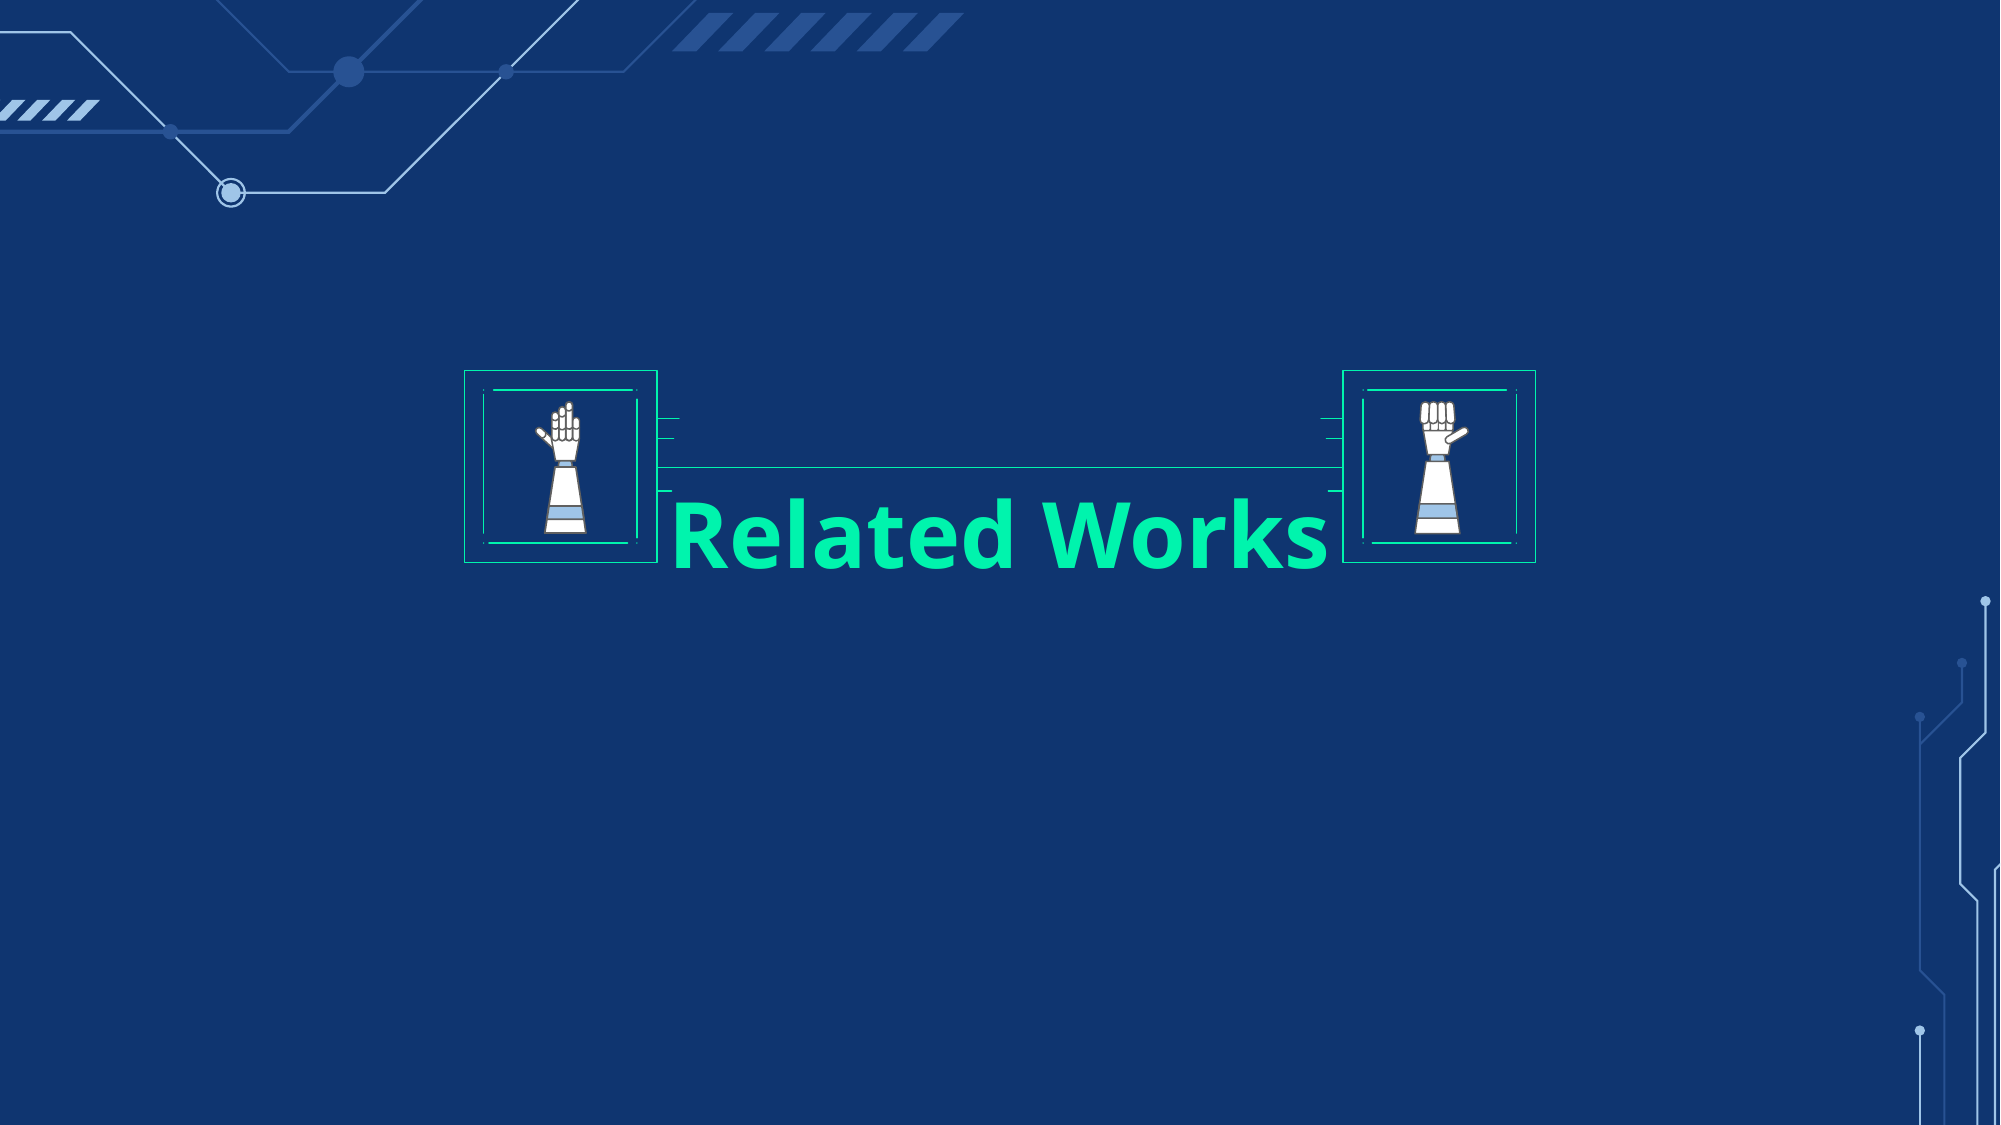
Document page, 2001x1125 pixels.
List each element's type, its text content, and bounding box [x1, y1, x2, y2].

title Related Works [157, 476, 1843, 584]
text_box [464, 370, 1536, 563]
